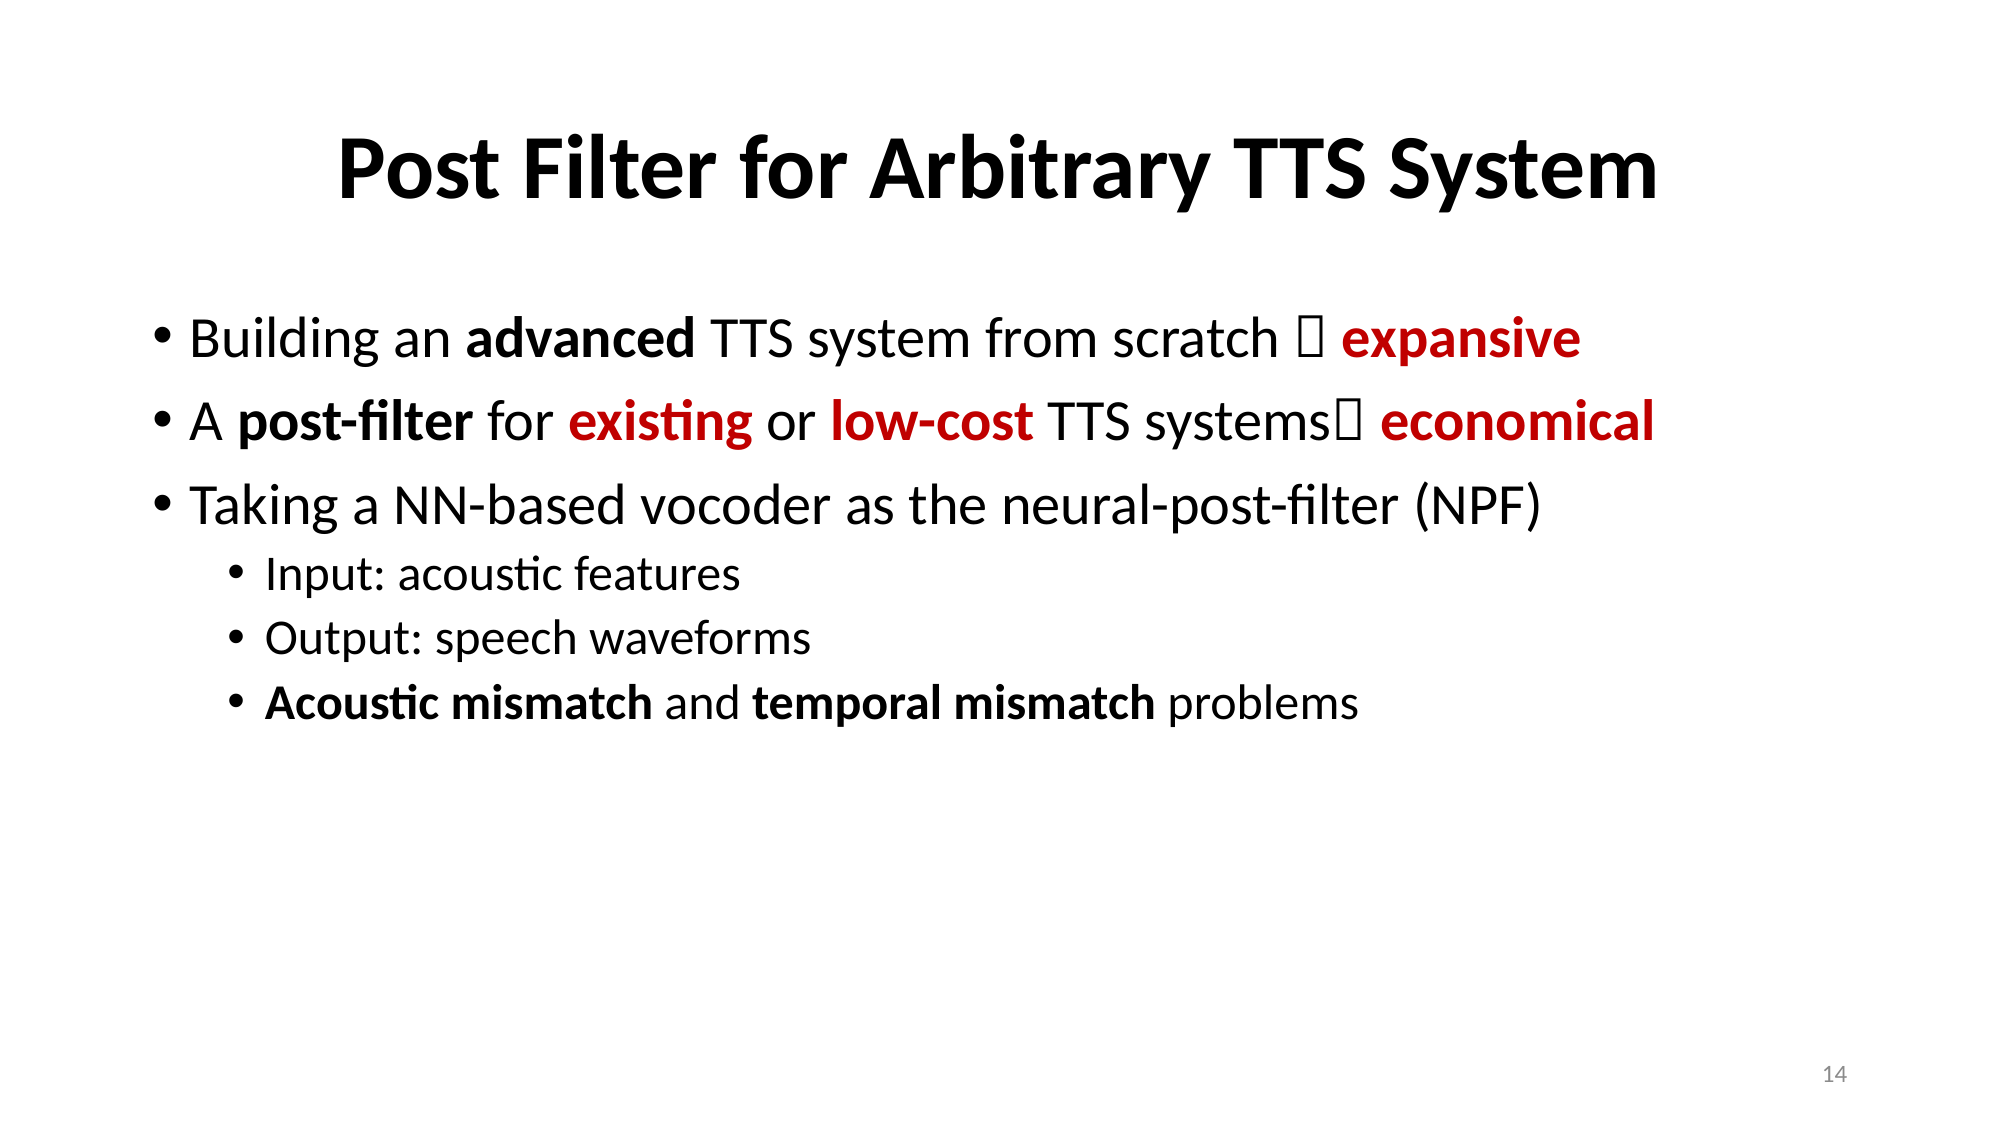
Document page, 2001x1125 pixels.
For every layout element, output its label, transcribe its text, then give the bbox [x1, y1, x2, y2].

title Post Filter for Arbitrary TTS System [137, 59, 1863, 278]
slide_number 13 [1412, 1042, 1863, 1103]
list Building an advanced TTS system from scratch  expansive A post-filter for existing or low-cost TTS systems economical Taking a NN-based vocoder as the neural-post-filter (NPF) Input: acoustic features Output: speech waveforms Acoustic mismatch and temporal mismatch problems [137, 299, 1863, 1014]
